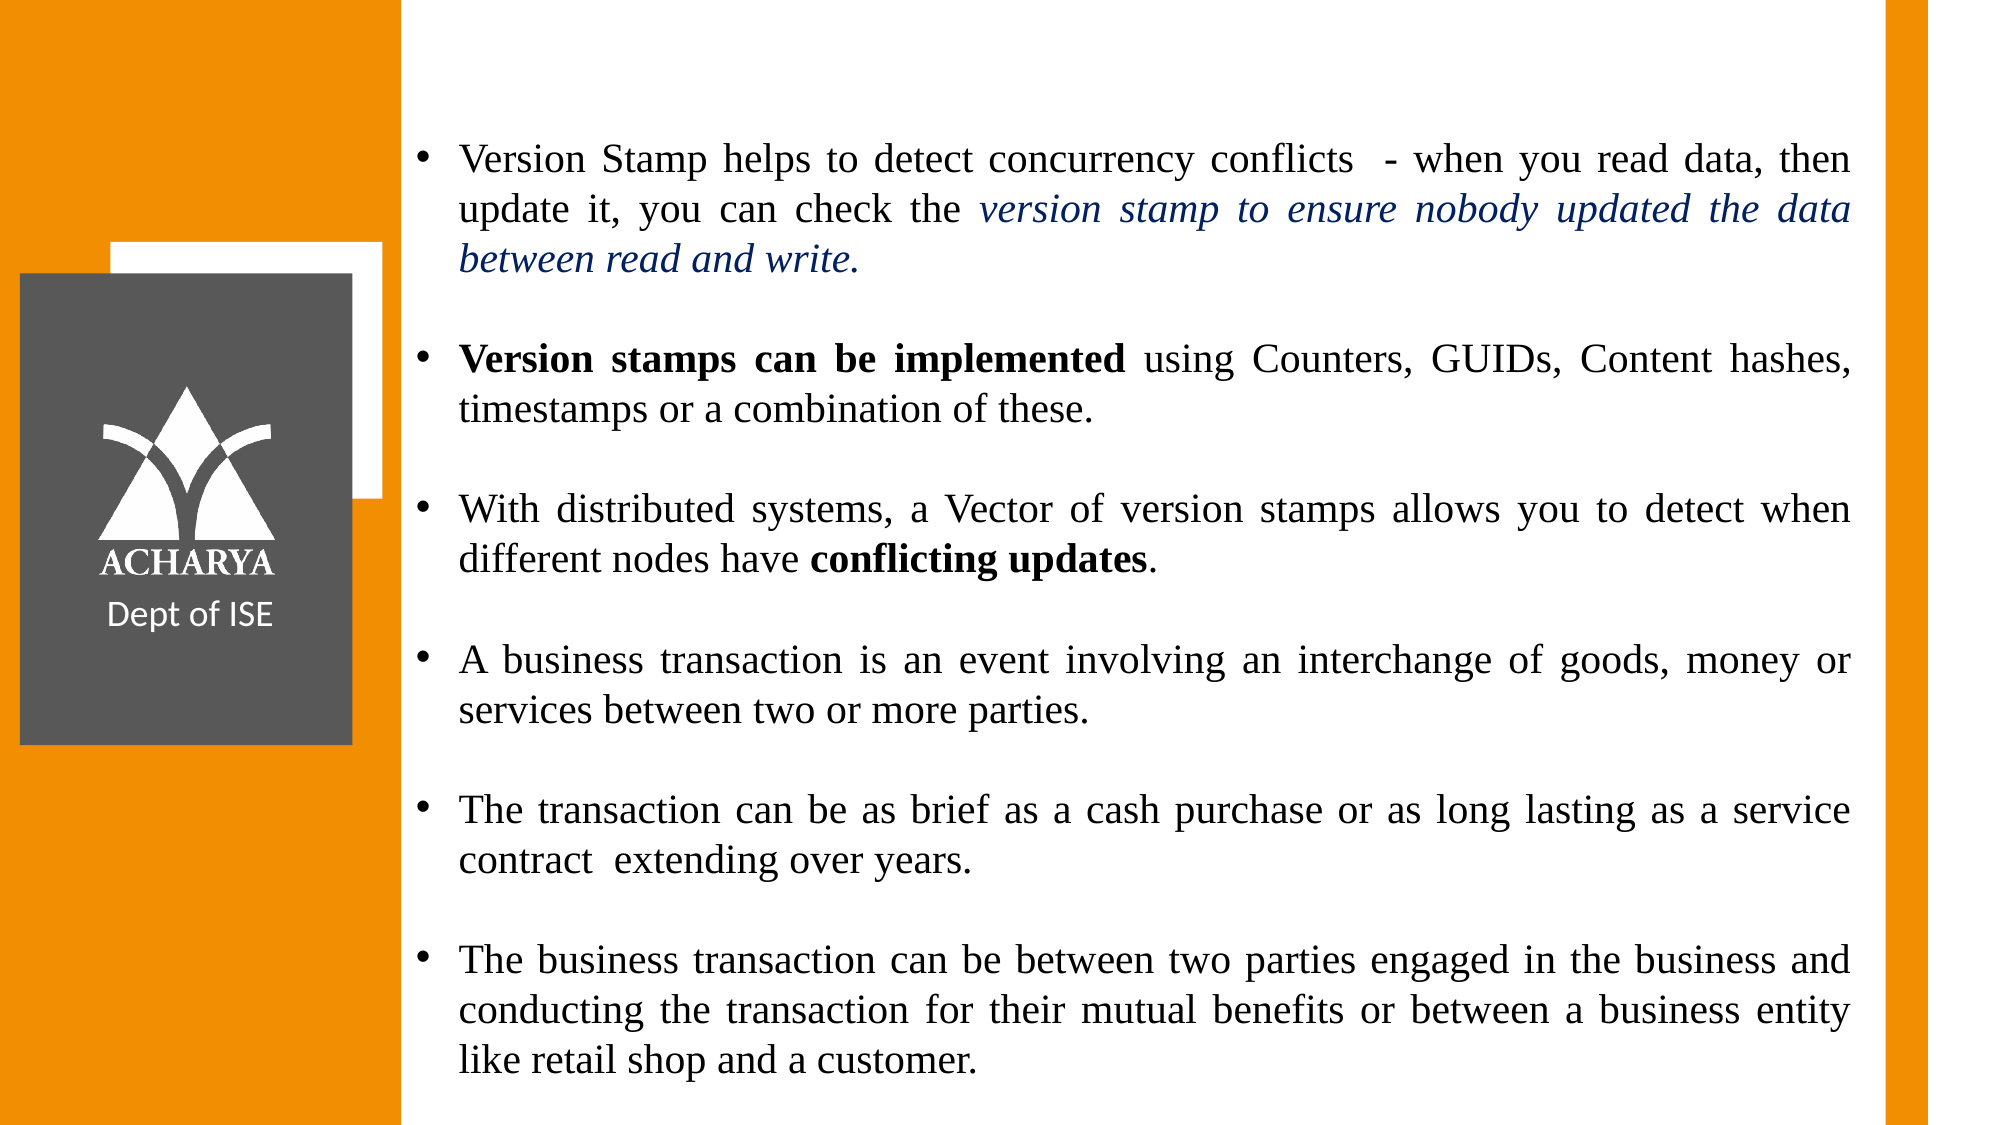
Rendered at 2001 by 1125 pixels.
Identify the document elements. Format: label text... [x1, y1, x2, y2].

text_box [19, 241, 383, 745]
text_box [1885, 0, 1928, 1125]
text_box Version Stamp helps to detect concurrency conflicts - when you read data, then update it, you can check the version stamp to ensure nobody updated the data between read and write. Version stamps can be implemented using Counters, GUIDs, Content hashes, timestamps or a combination of these. With distributed systems, a Vector of version stamps allows you to detect when different nodes have conflicting updates. A business transaction is an event involving an interchange of goods, money or services between two or more parties. The transaction can be as brief as a cash purchase or as long lasting as a service contract extending over years. The business transaction can be between two parties engaged in the business and conducting the transaction for their mutual benefits or between a business entity like retail shop and a customer. [401, 123, 1868, 1125]
text_box [0, 0, 402, 1125]
